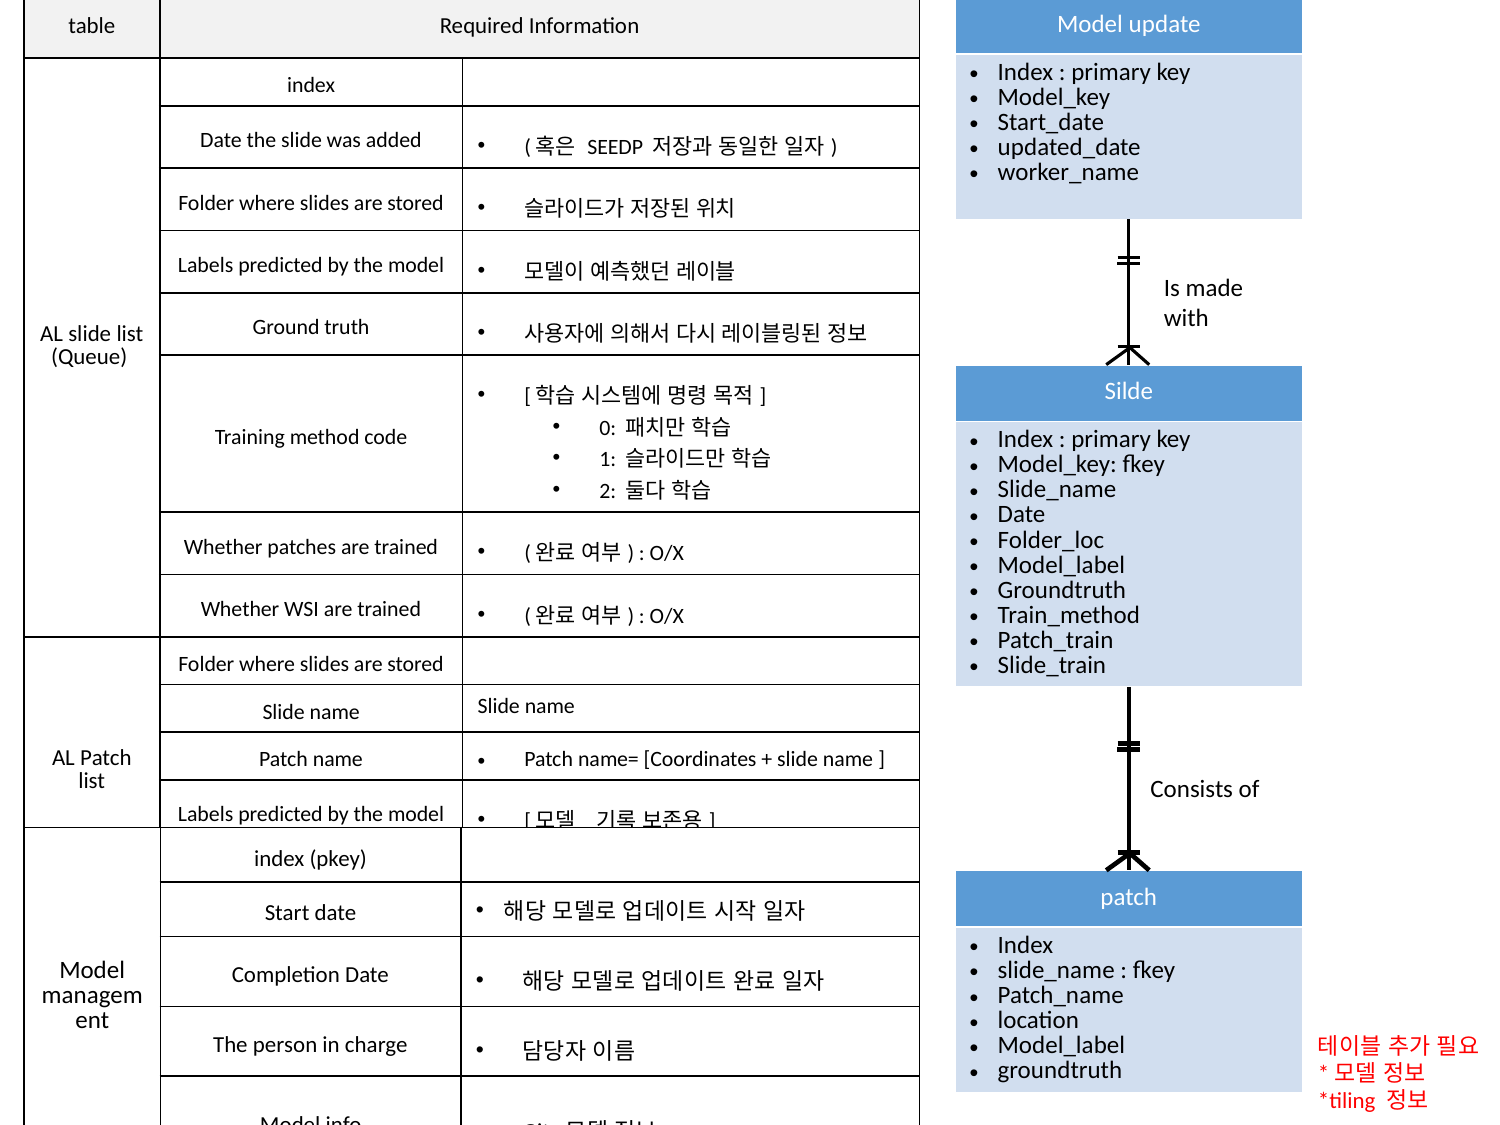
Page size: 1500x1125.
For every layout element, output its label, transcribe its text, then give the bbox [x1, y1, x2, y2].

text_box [1132, 346, 1150, 365]
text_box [1132, 852, 1150, 871]
table_cell Start date [161, 883, 460, 936]
table_cell Labels predicted by the model [161, 231, 462, 292]
table_cell 해당 모델로 업데이트 완료 일자 [462, 937, 919, 1006]
table_cell Model info [161, 1077, 460, 1125]
table_cell The person in charge [161, 1007, 460, 1075]
table_cell 슬라이드가 저장된 위치 [463, 169, 919, 230]
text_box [1106, 346, 1132, 365]
table_cell [463, 638, 919, 684]
text_box Is made with [1149, 264, 1290, 340]
table_cell [학습 시스템에 명령 목적] 0: 패치만 학습 1: 슬라이드만 학습 2: 둘다 학습 [463, 356, 919, 511]
table_cell Completion Date [161, 937, 460, 1006]
table_cell Labels predicted by the model [161, 781, 462, 827]
table_cell 사용자에 의해서 다시 레이블링된 정보 [463, 294, 919, 354]
table_cell Whether WSI are trained [161, 575, 462, 636]
table_cell Index slide_name : fkey Patch_name location Model_label groundtruth [956, 928, 1302, 1092]
table_cell Folder where slides are stored [161, 169, 462, 230]
table_cell Slide name [463, 685, 919, 731]
table_cell Ground truth [161, 294, 462, 354]
table_cell [463, 59, 919, 105]
table_header patch [956, 871, 1302, 926]
table_cell Index : primary key Model_key Start_date updated_date worker_name [956, 55, 1302, 219]
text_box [1106, 852, 1132, 871]
table_cell Git, 모델 정보 [462, 1077, 919, 1125]
table_cell 담당자 이름 [462, 1007, 919, 1075]
table_cell Date the slide was added [161, 107, 462, 167]
text_box Consists of [1135, 765, 1276, 811]
table_cell Slide name [161, 685, 462, 731]
table_header Silde [956, 366, 1302, 421]
table_header table [25, 0, 159, 57]
table_cell 해당 모델로 업데이트 시작 일자 [462, 883, 919, 936]
table_header index (pkey) [161, 828, 460, 881]
table_cell 모델이 예측했던 레이블 [463, 231, 919, 292]
table_cell [모델_기록 보존용] [463, 781, 919, 827]
table_cell AL slide list (Queue) [25, 59, 159, 636]
table_cell Training method code [161, 356, 462, 511]
table_cell Patch name= [Coordinates + slide name ] [463, 733, 919, 779]
table_cell Folder where slides are stored [161, 638, 462, 684]
table_header [462, 828, 919, 881]
table_cell AL Patch list [25, 638, 159, 827]
table_cell Patch name [161, 733, 462, 779]
table_header Model management [25, 828, 160, 1125]
table_cell (혹은 SEEDP 저장과 동일한 일자) [463, 107, 919, 167]
text_box 테이블 추가 필요 *모델 정보 *tiling 정보 [1303, 1023, 1500, 1121]
table_header Model update [956, 0, 1302, 53]
table_cell Index : primary key Model_key: fkey Slide_name Date Folder_loc Model_label Groundtruth Train_method Patch_train Slide_train [956, 422, 1302, 686]
table_cell Whether patches are trained [161, 513, 462, 574]
table_cell (완료 여부) : O/X [463, 575, 919, 636]
table_cell (완료 여부) : O/X [463, 513, 919, 574]
table_header Required Information [161, 0, 919, 57]
table_cell index [161, 59, 462, 105]
